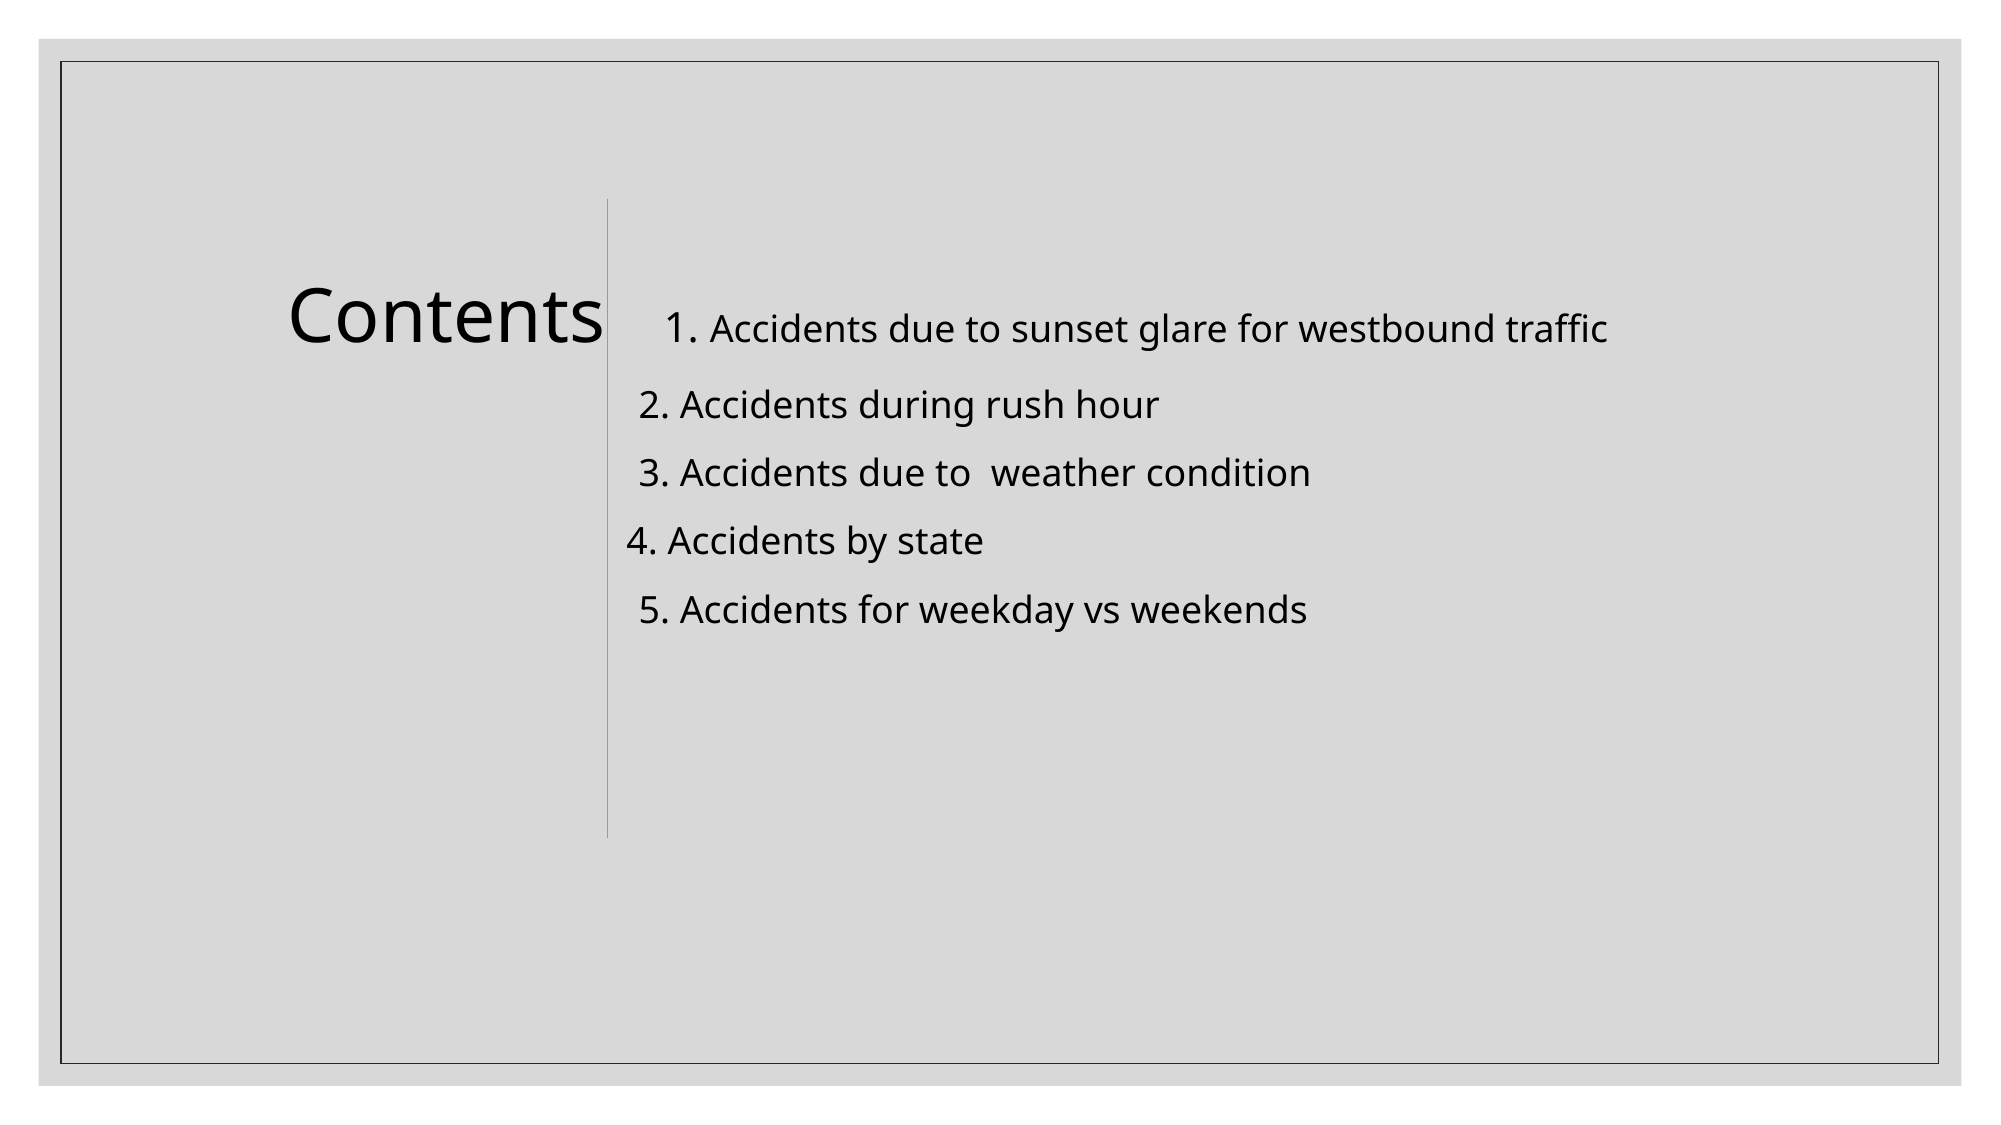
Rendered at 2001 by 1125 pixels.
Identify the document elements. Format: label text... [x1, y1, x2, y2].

list Contents 1. Accidents due to sunset glare for westbound traffic 2. Accidents during rush hour 3. Accidents due to weather condition 4. Accidents by state 5. Accidents for weekday vs weekends [174, 142, 1825, 977]
